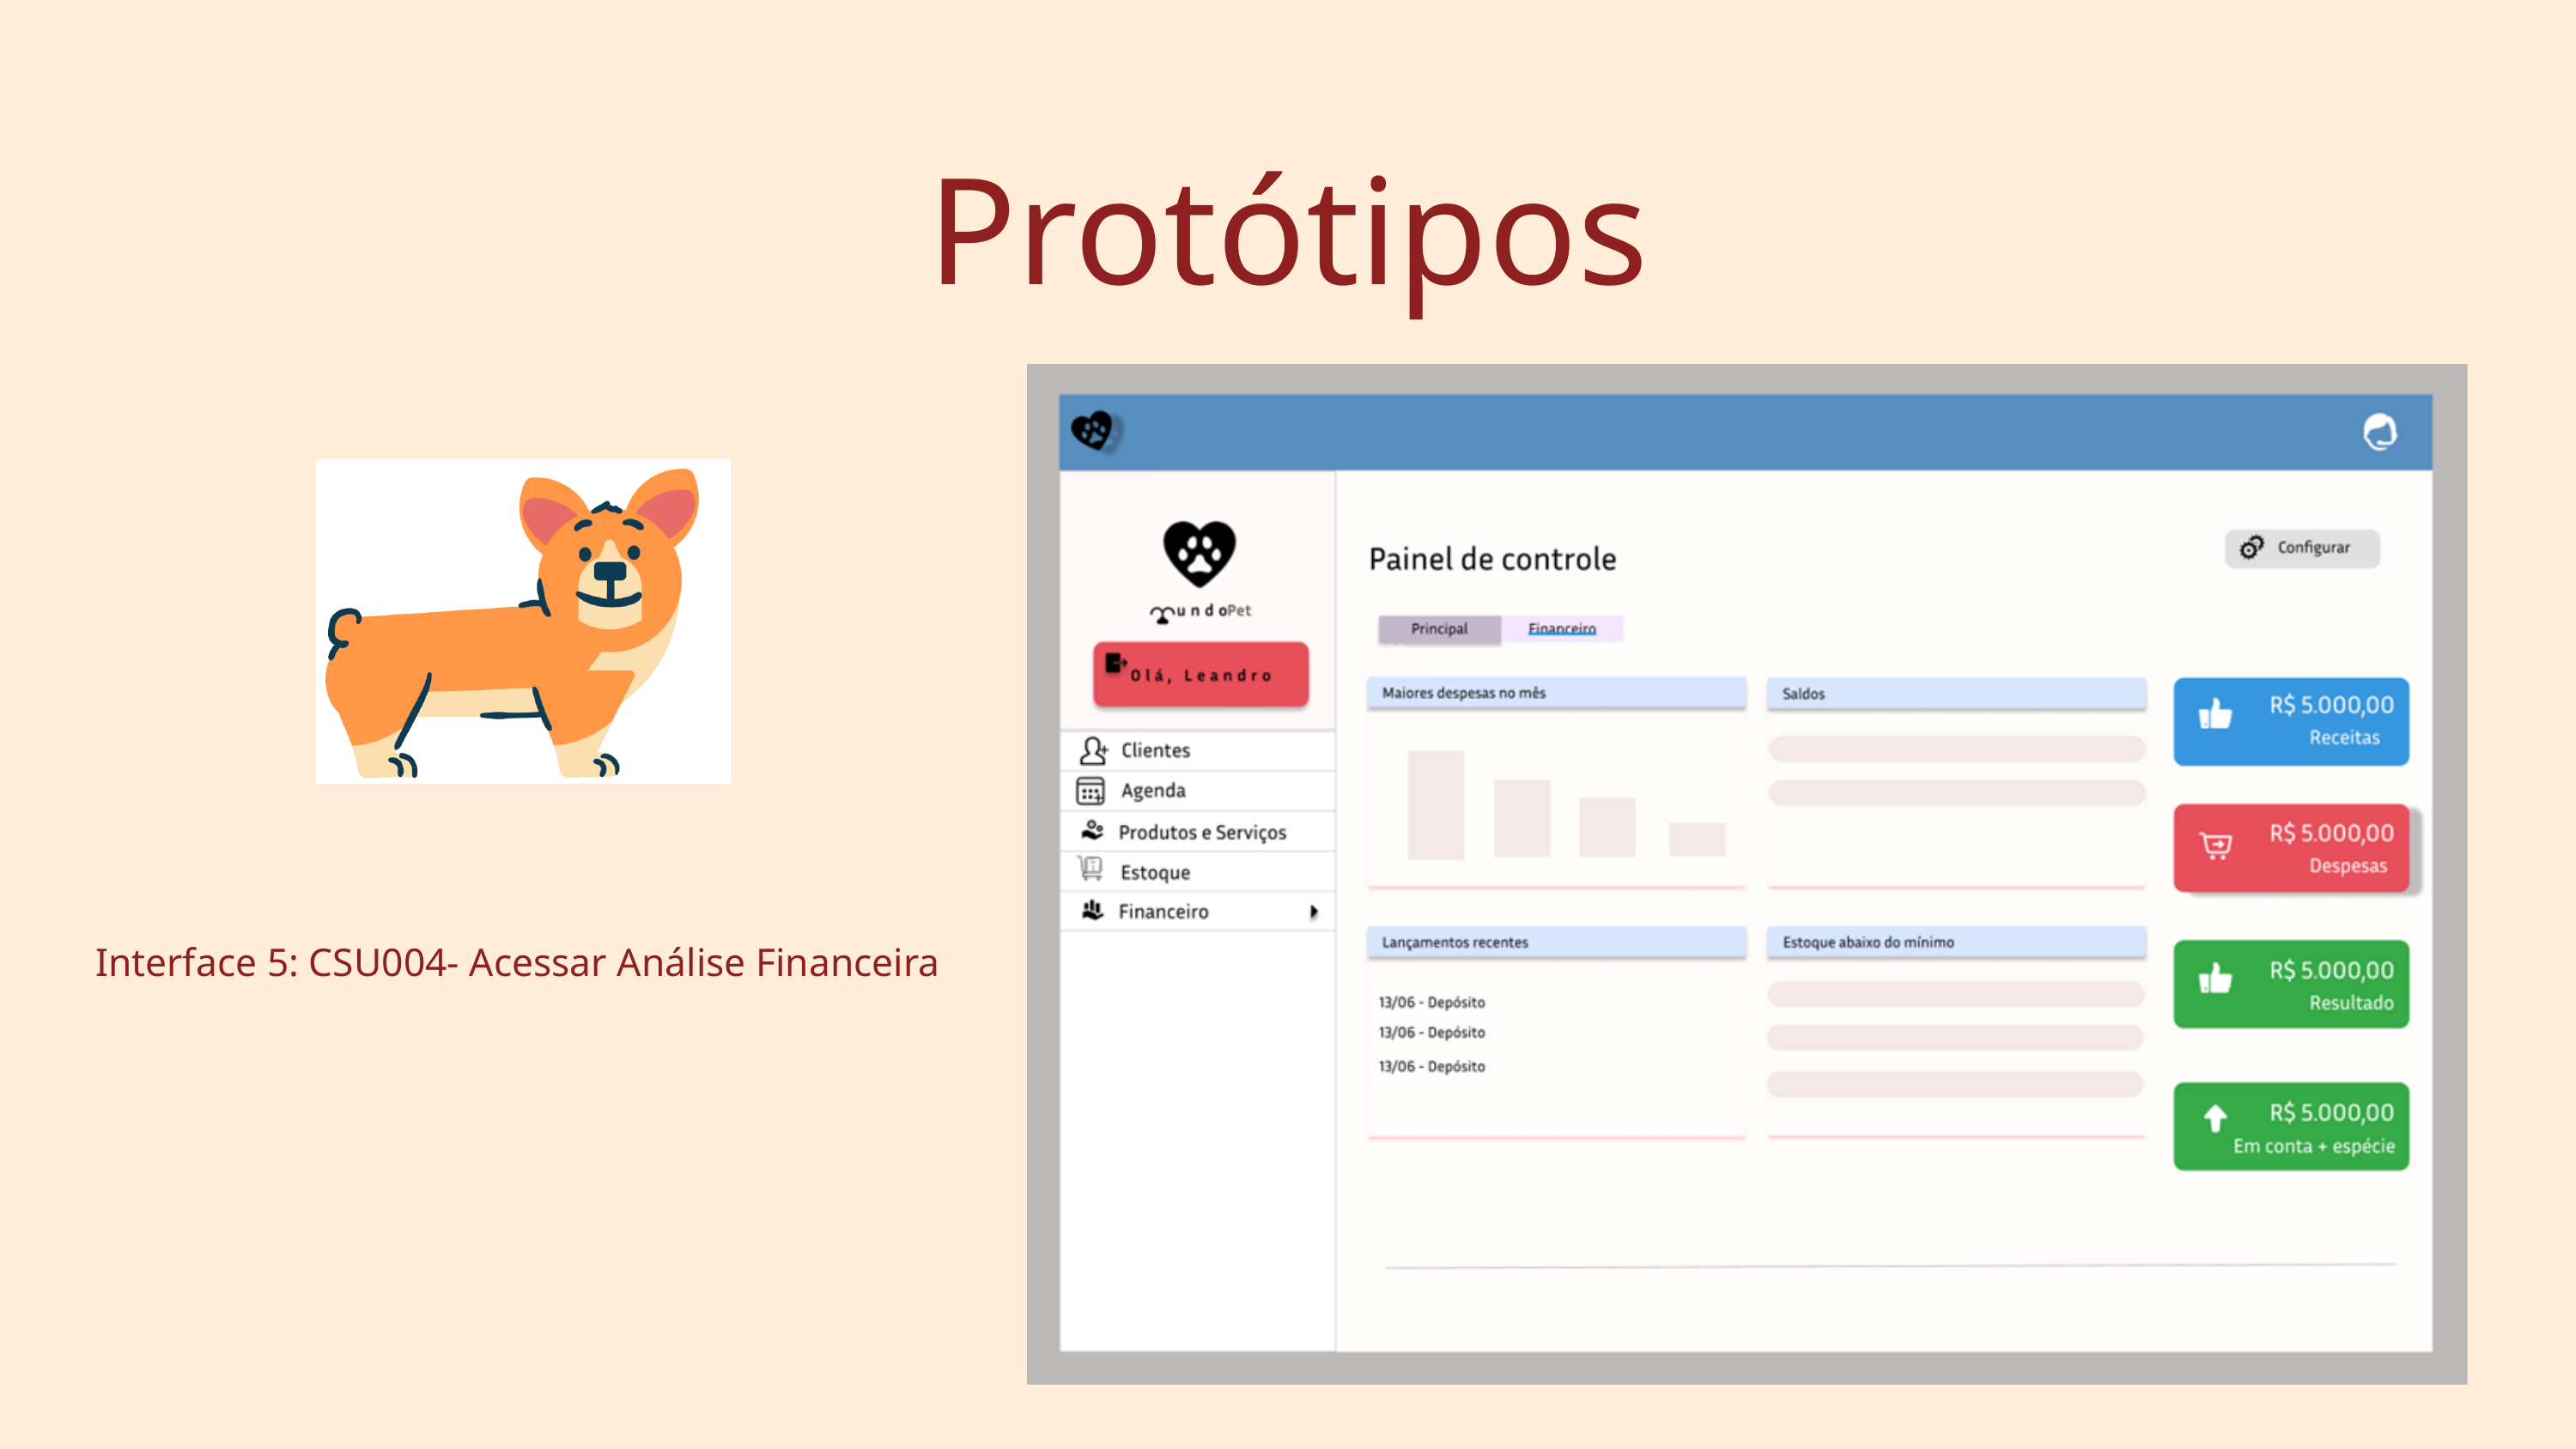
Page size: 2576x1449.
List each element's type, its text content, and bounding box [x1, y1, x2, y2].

text_box [1026, 364, 2468, 1385]
text_box Interface 5: CSU004- Acessar Análise Financeira [70, 930, 966, 1038]
picture [316, 459, 731, 784]
text_box Protótipos [181, 163, 2395, 314]
